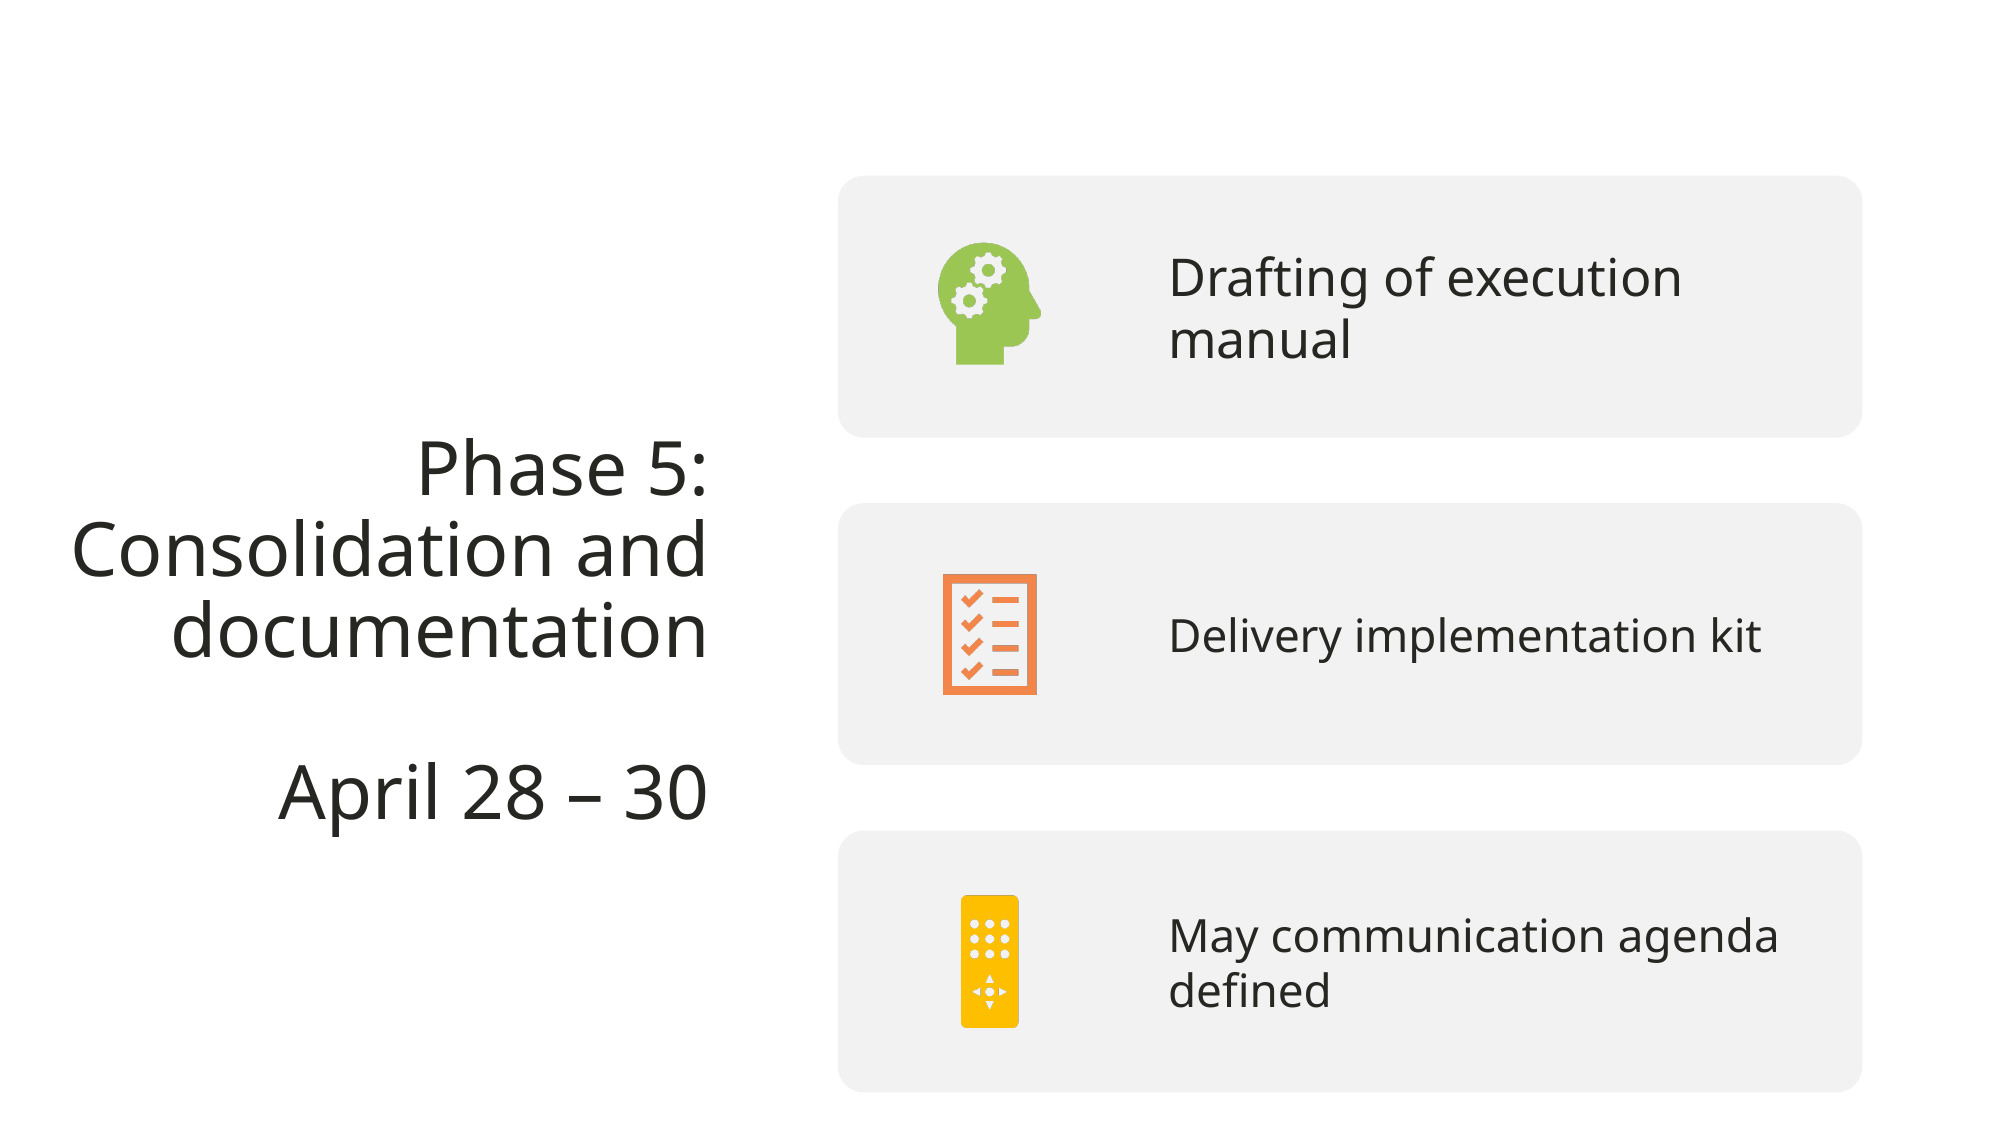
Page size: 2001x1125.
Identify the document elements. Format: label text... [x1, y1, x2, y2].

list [837, 175, 1863, 1093]
title Phase 5: Consolidation and documentation April 28 – 30 [50, 175, 725, 1092]
